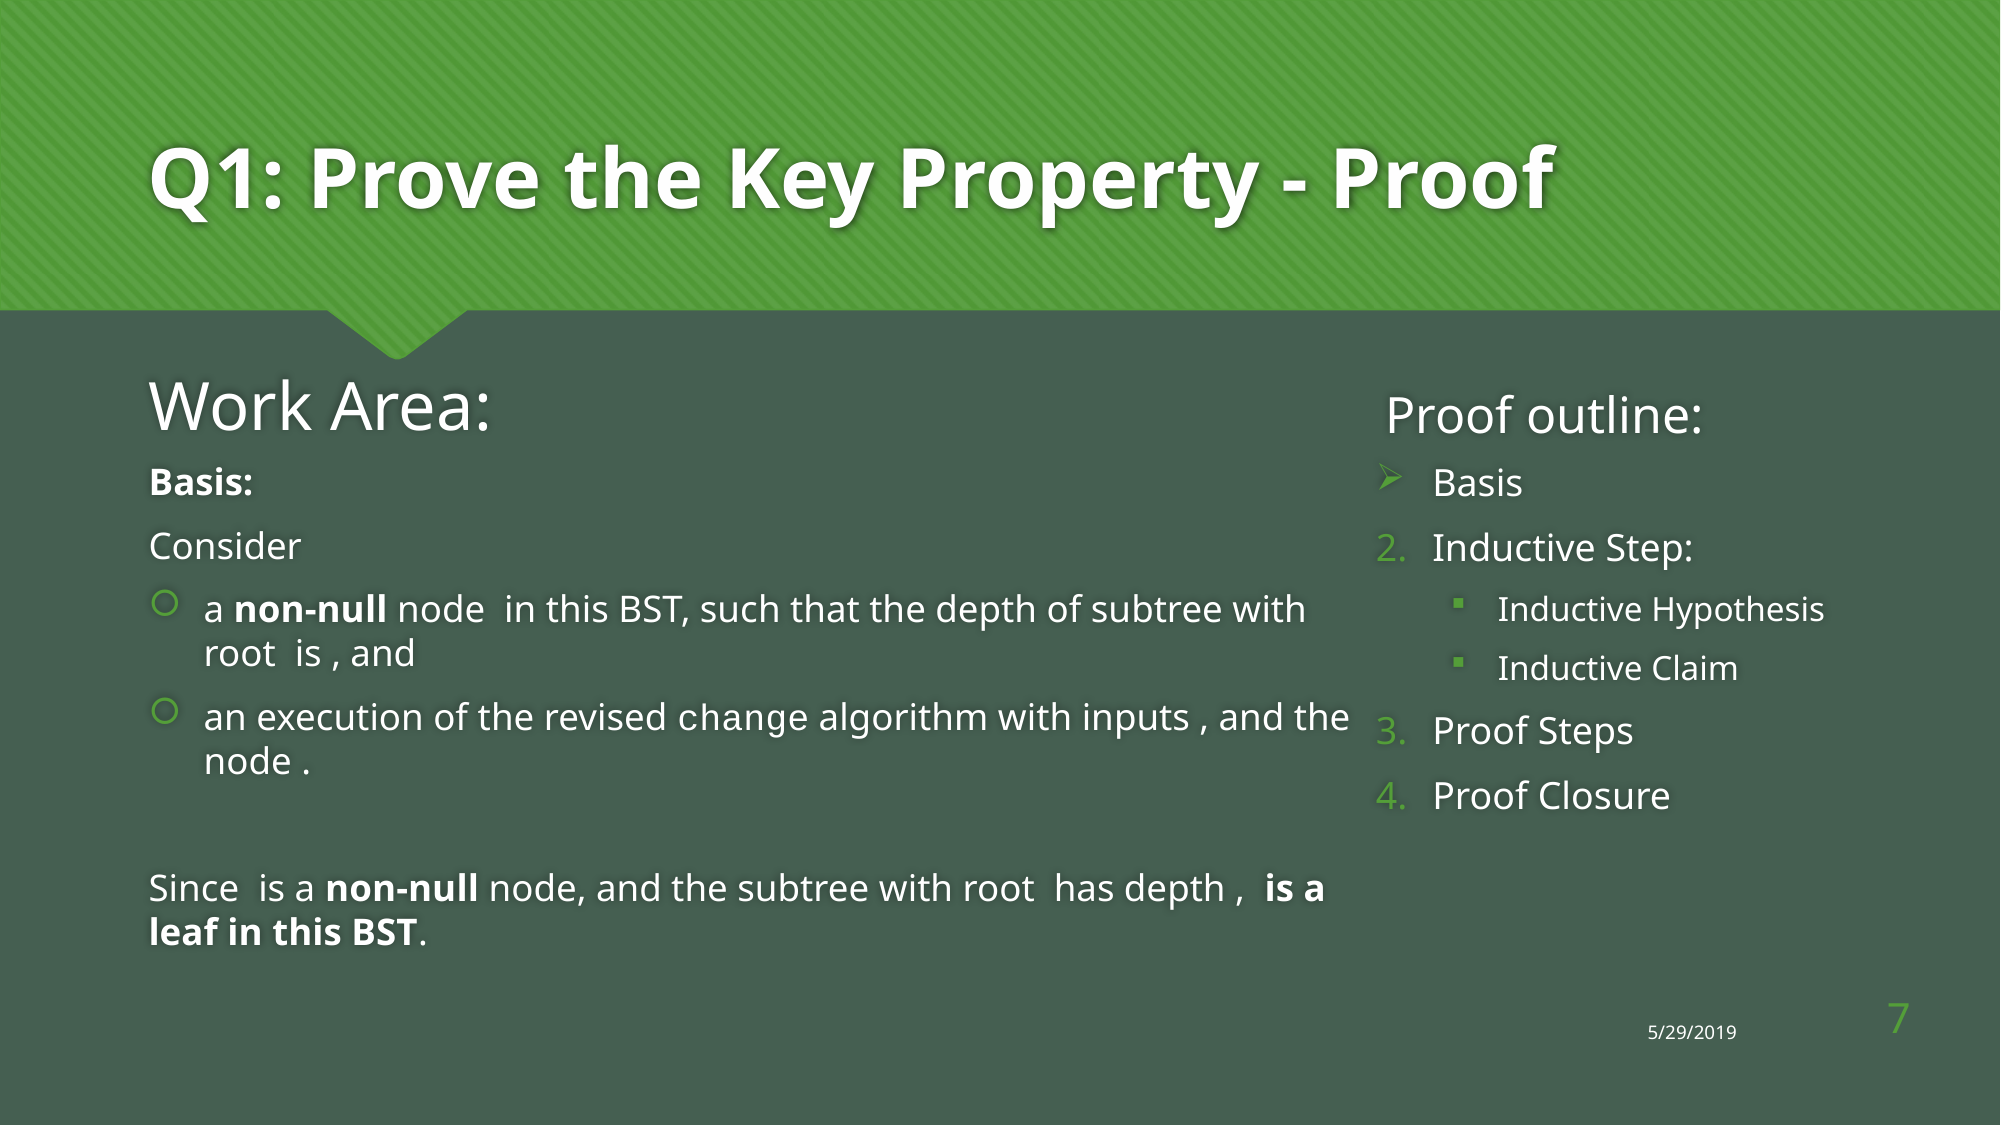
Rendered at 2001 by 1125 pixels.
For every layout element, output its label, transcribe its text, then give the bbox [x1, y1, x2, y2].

title Q1: Prove the Key Property - Proof [132, 73, 1868, 233]
slide_number 7 [1751, 970, 1926, 1051]
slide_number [1531, 991, 1751, 1051]
list Work Area: [133, 356, 985, 452]
list Proof outline: [1370, 356, 1868, 445]
list Basis Inductive Step: Inductive Hypothesis Inductive Claim Proof Steps Proof Closure [1360, 451, 1868, 962]
